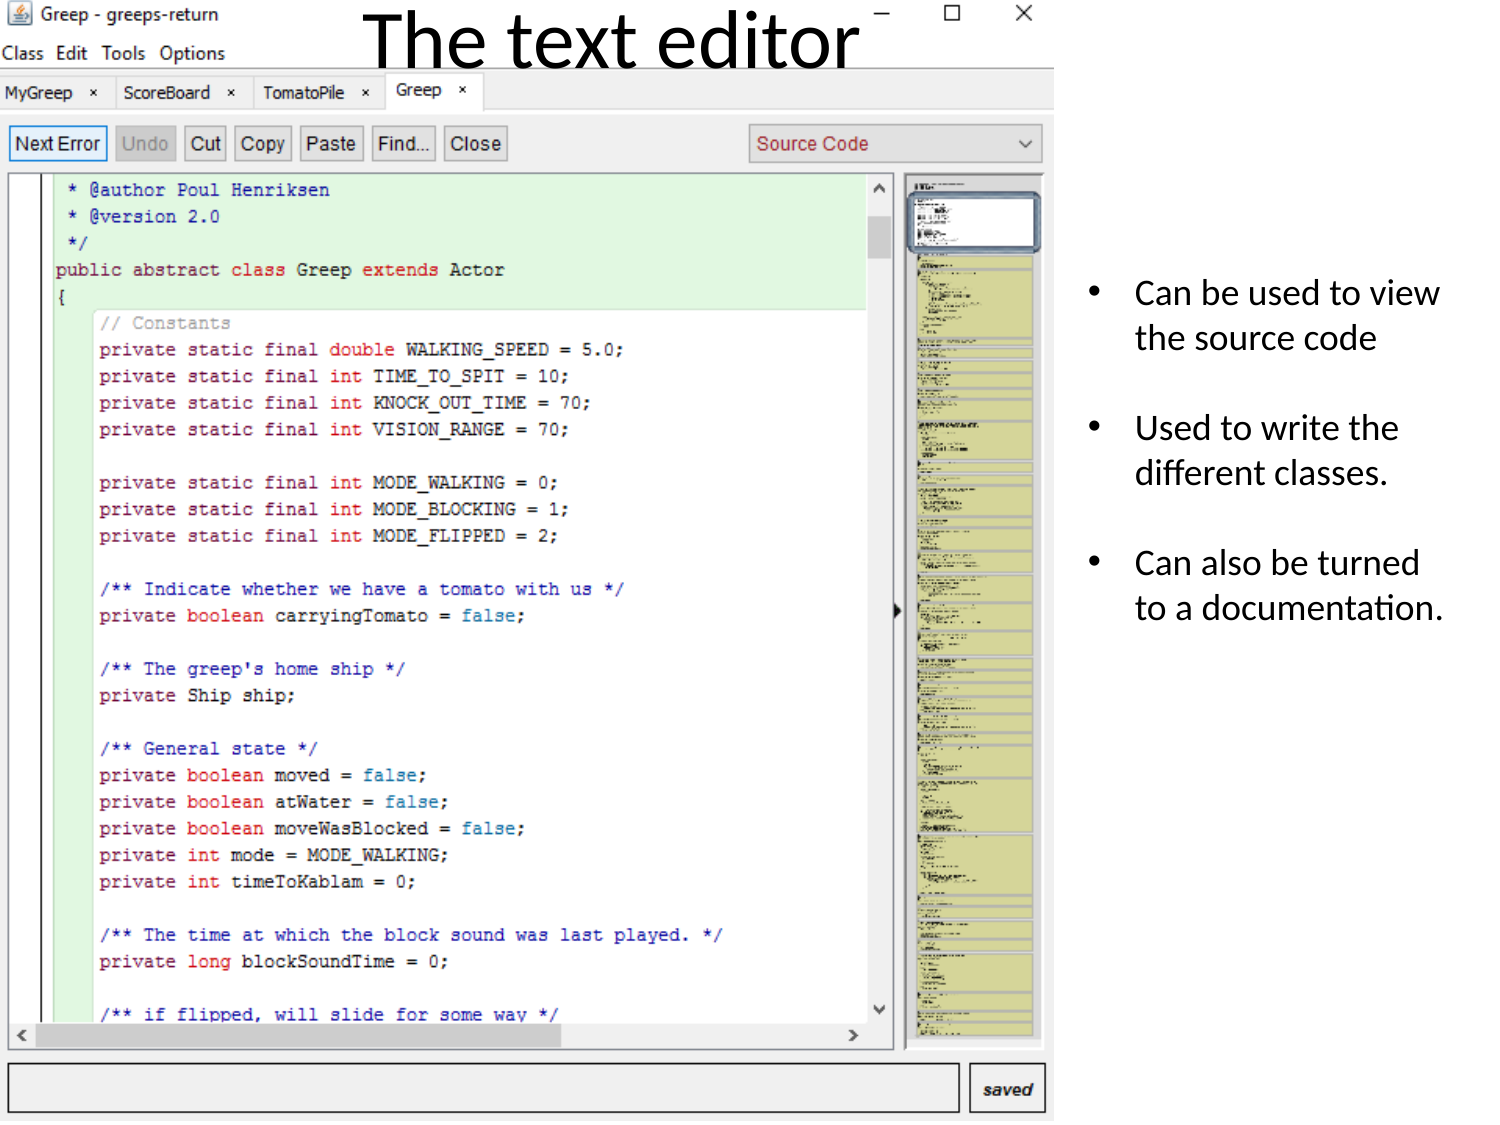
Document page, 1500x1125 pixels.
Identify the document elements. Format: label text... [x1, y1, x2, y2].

picture [0, 0, 1054, 1121]
text_box Can be used to view the source code Used to write the different classes. Can also be turned to a documentation. [1073, 215, 1464, 636]
